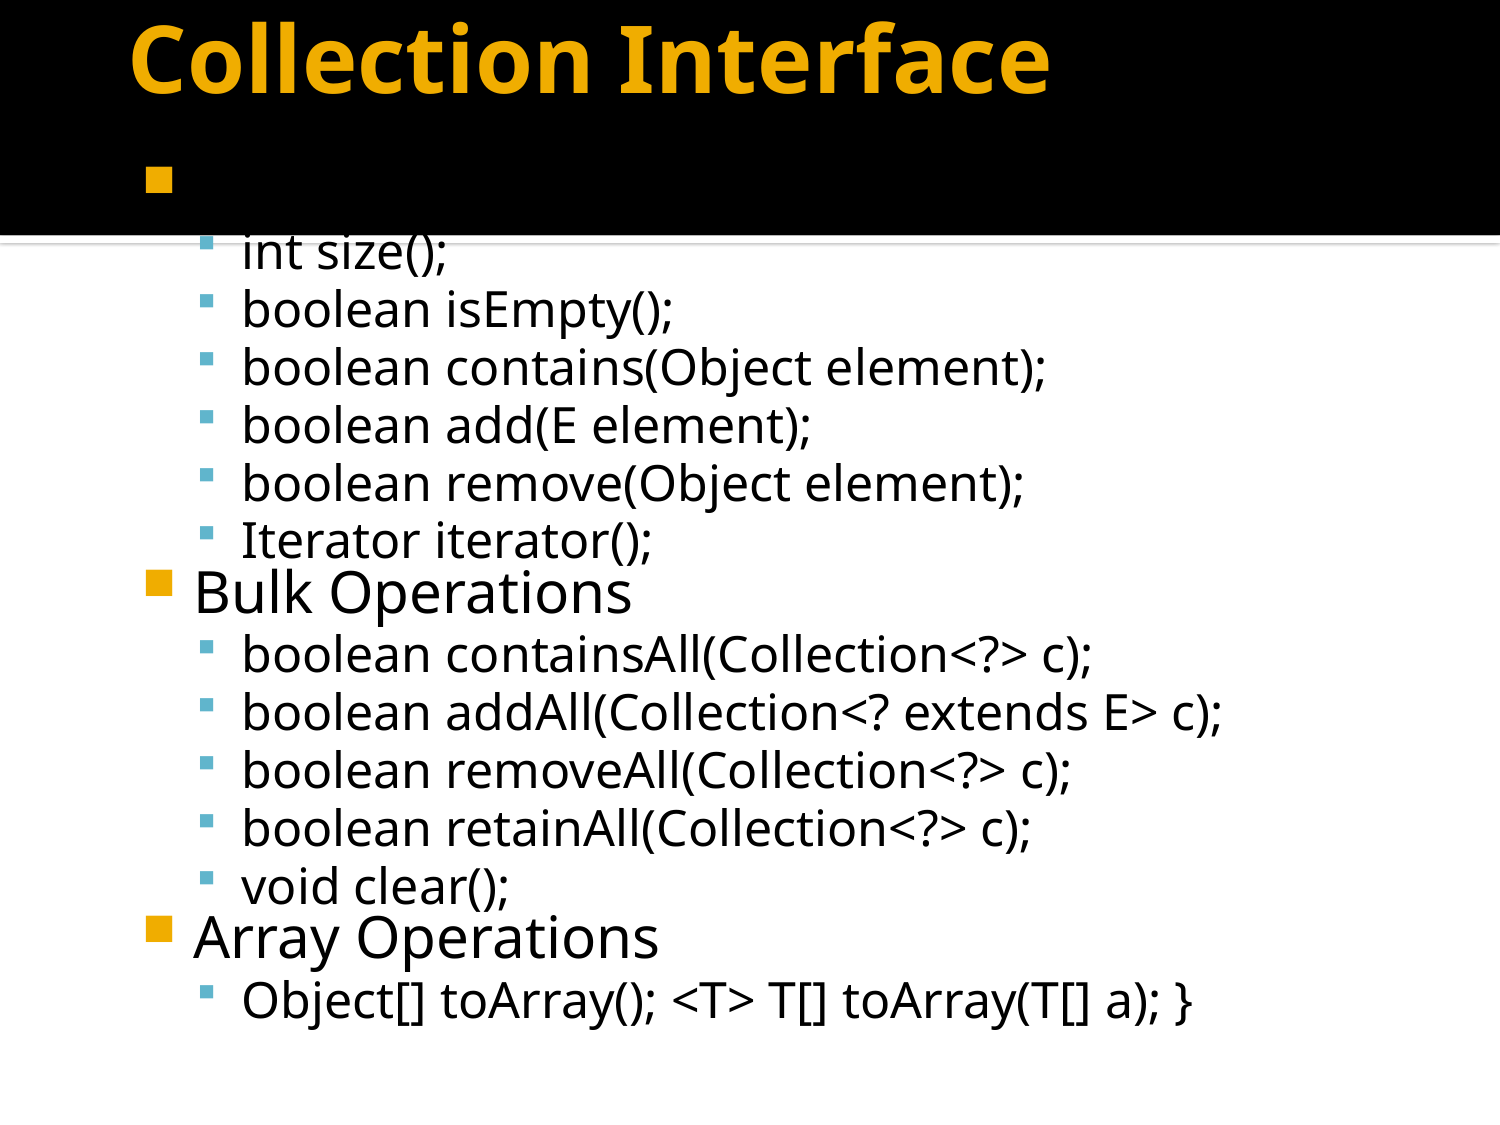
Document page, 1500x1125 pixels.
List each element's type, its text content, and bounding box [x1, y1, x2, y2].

title Collection Interface [112, 0, 1388, 149]
list Basic Operations int size(); boolean isEmpty(); boolean contains(Object element); boolean add(E element); boolean remove(Object element); Iterator iterator(); Bulk Operations boolean containsAll(Collection<?> c); boolean addAll(Collection<? extends E> c); boolean removeAll(Collection<?> c); boolean retainAll(Collection<?> c); void clear(); Array Operations Object[] toArray(); <T> T[] toArray(T[] a); } [112, 149, 1388, 1088]
